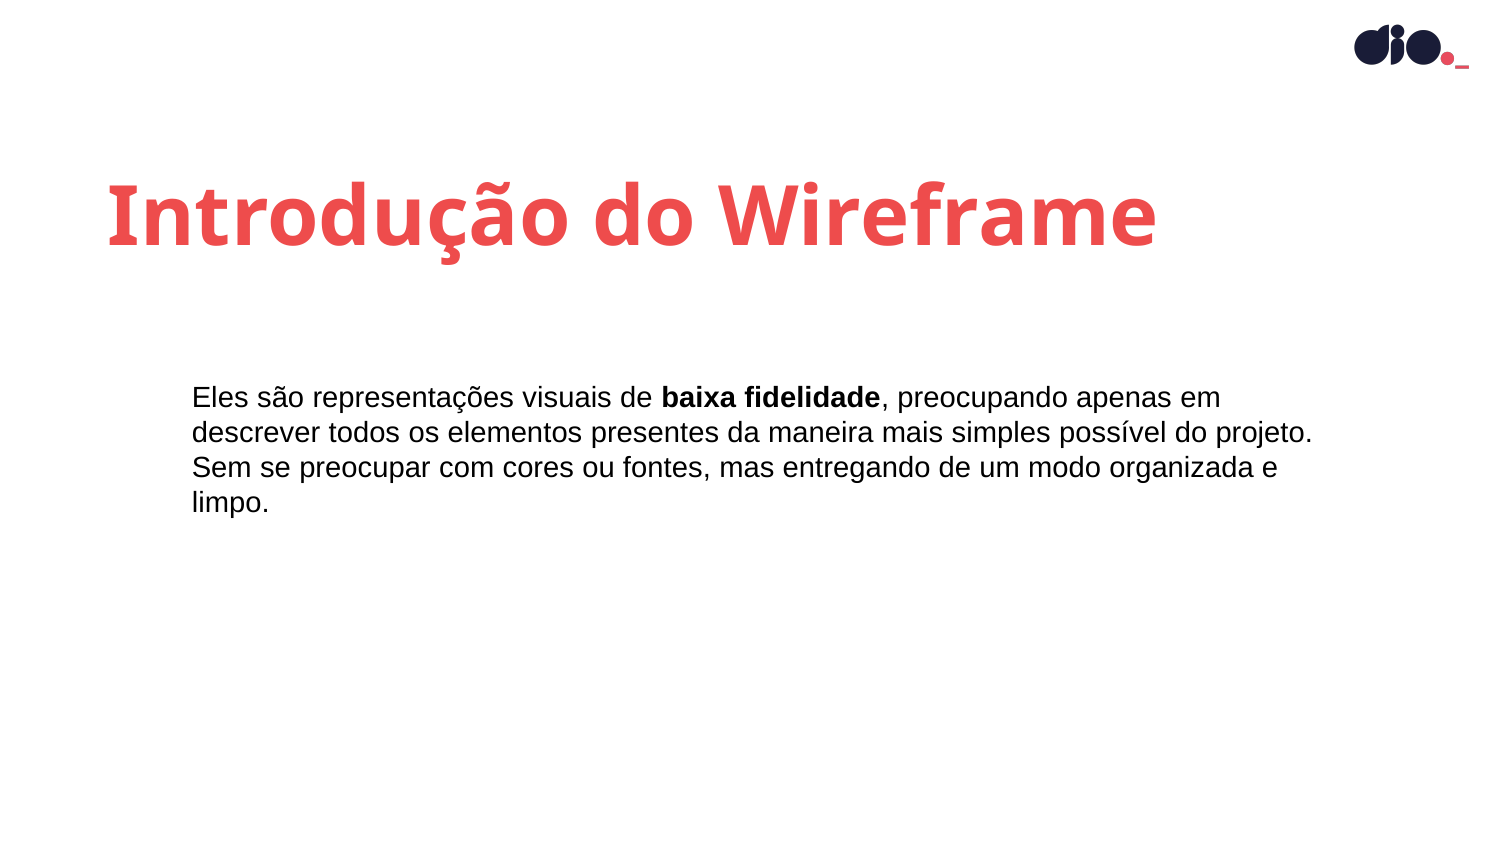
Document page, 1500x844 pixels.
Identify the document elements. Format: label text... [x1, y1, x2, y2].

text_box Introdução do Wireframe [92, 104, 1309, 306]
text_box Eles são representações visuais de baixa fidelidade, preocupando apenas em descrever todos os elementos presentes da maneira mais simples possível do projeto. Sem se preocupar com cores ou fontes, mas entregando de um modo organizada e limpo. [176, 341, 1347, 555]
picture [1339, 15, 1479, 78]
